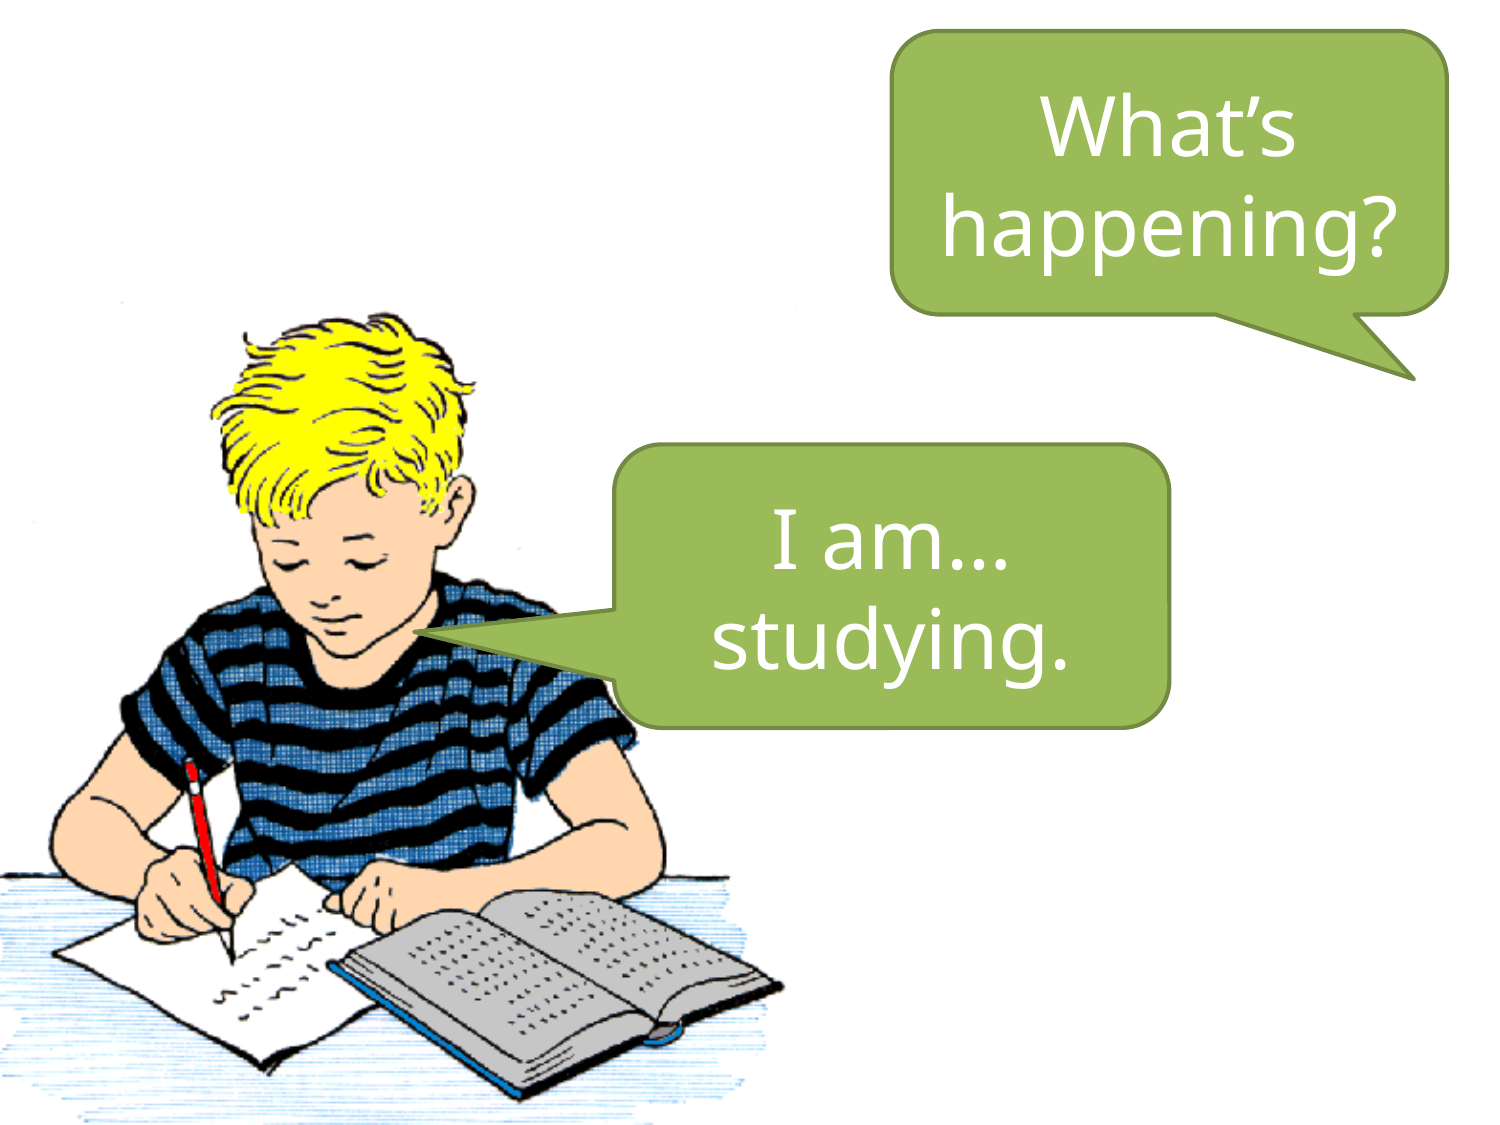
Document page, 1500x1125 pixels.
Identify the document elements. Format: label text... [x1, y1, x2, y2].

text_box I am… studying. [801, 442, 1172, 731]
picture [0, 297, 797, 1125]
text_box What’s happening? [889, 28, 1450, 382]
